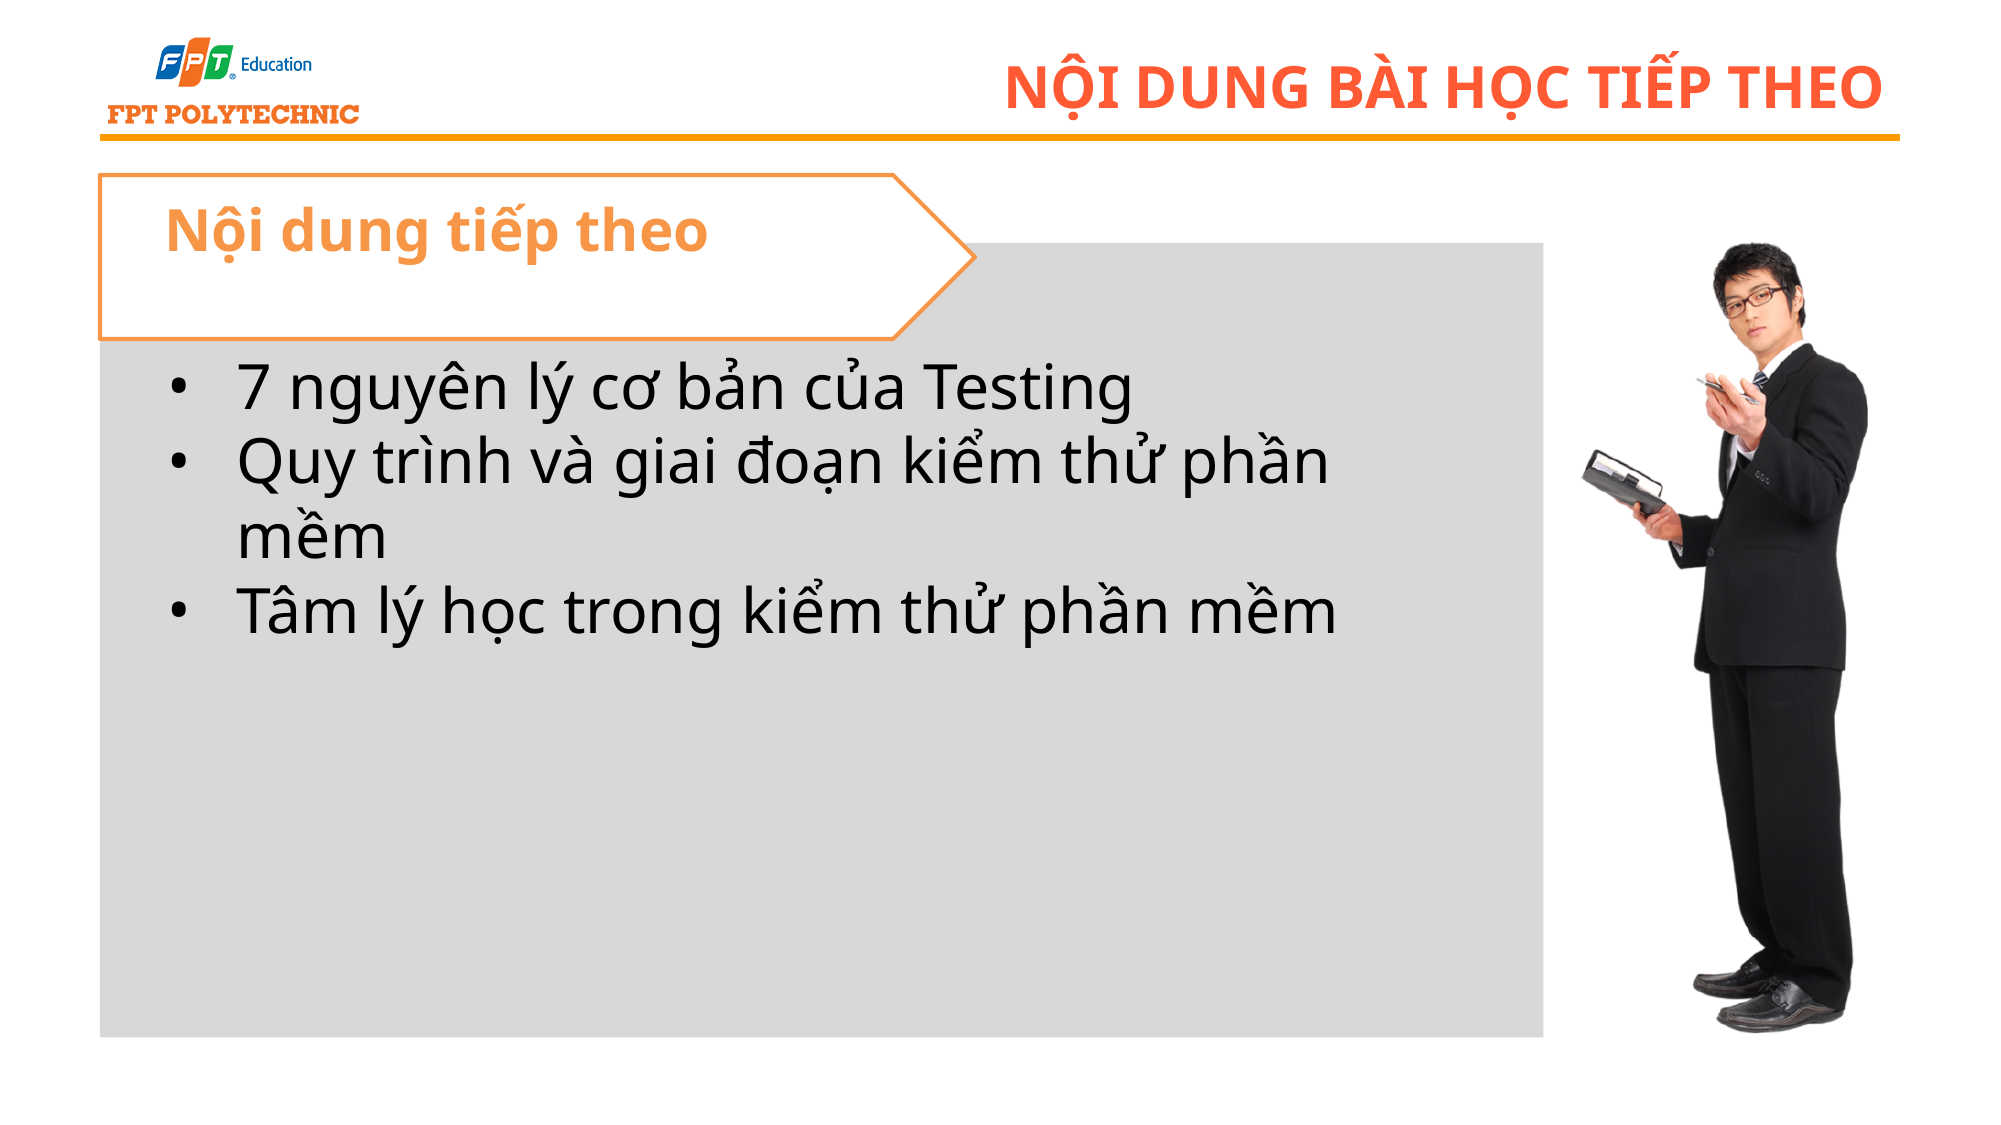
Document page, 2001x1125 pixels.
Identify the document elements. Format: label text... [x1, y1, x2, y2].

picture [1553, 242, 1901, 1046]
text_box 7 nguyên lý cơ bản của Testing Quy trình và giai đoạn kiểm thử phần mềm Tâm lý học trong kiểm thử phần mềm [146, 339, 1497, 985]
picture [99, 25, 367, 134]
text_box Nội dung tiếp theo [149, 186, 899, 261]
picture [99, 135, 367, 143]
text_box [99, 242, 1544, 1038]
text_box [99, 174, 976, 340]
title Nội dung bài học tiếp theo [366, 45, 1900, 125]
